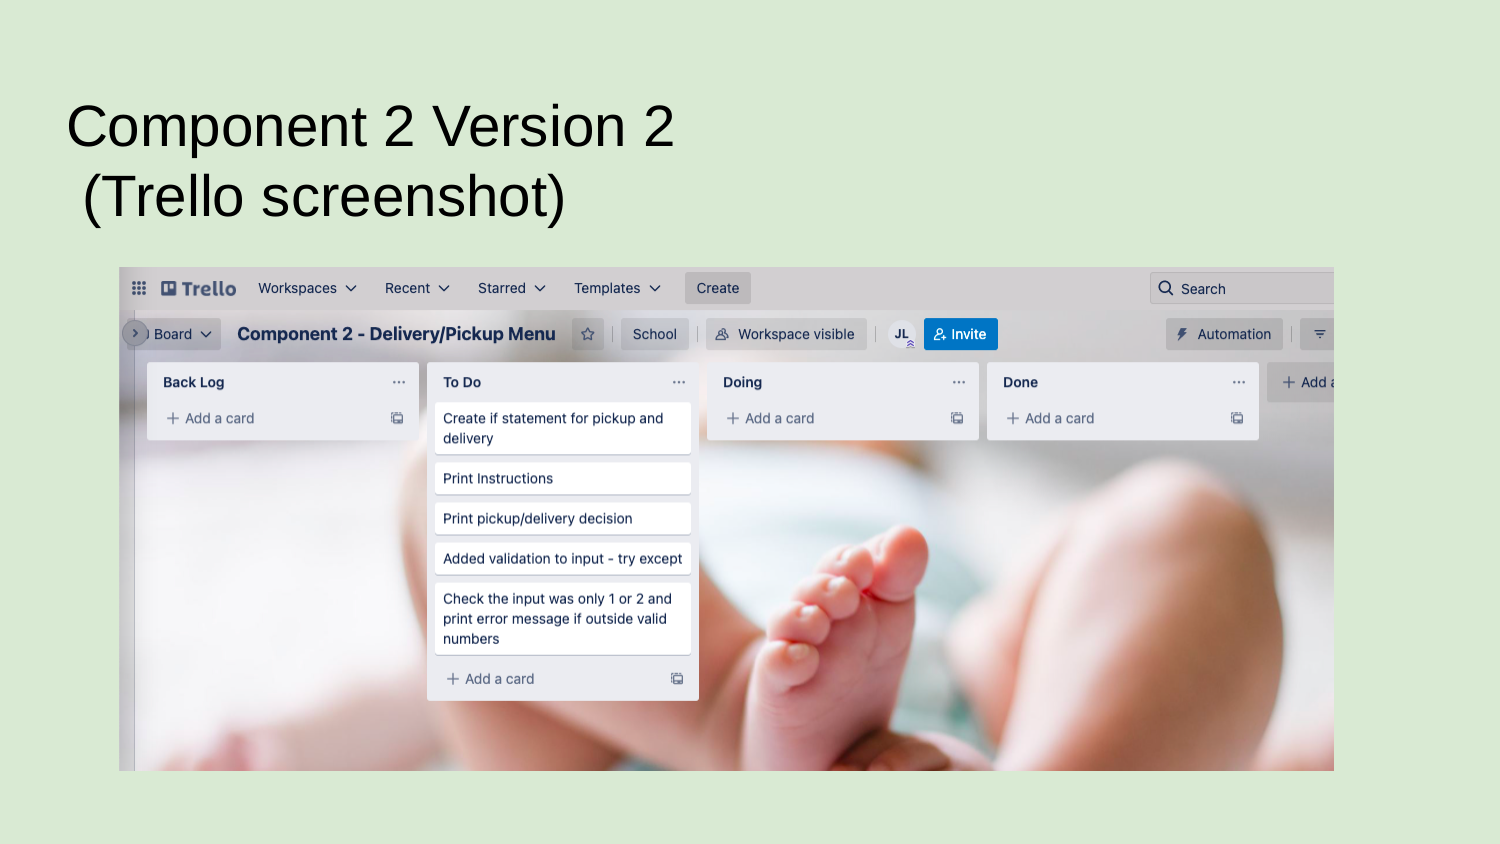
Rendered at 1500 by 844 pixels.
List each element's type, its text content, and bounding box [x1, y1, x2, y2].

picture [118, 267, 1335, 771]
title Component 2 Version 2 (Trello screenshot) [51, 72, 1449, 167]
